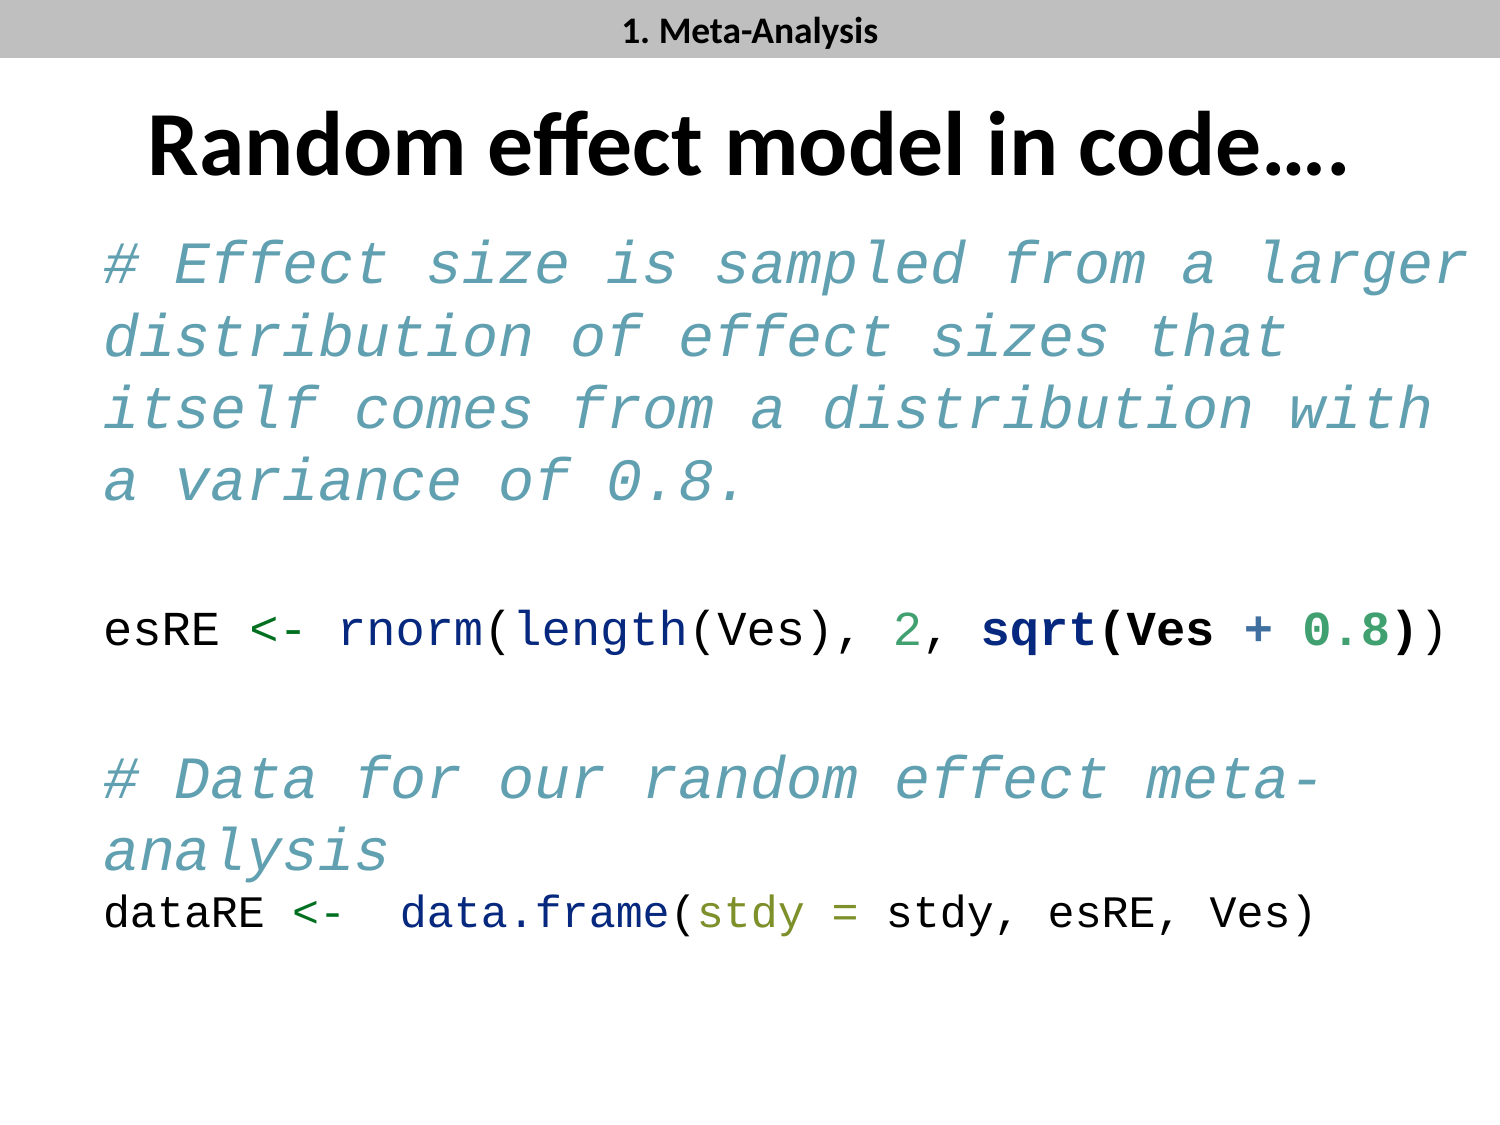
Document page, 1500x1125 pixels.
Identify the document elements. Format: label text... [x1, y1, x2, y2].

list # Effect size is sampled from a larger distribution of effect sizes that itself comes from a distribution with a variance of 0.8. esRE <- rnorm(length(Ves), 2, sqrt(Ves + 0.8)) # Data for our random effect meta-analysis dataRE <- data.frame(stdy = stdy, esRE, Ves) [15, 216, 1500, 1005]
text_box 1. Meta-Analysis [0, 0, 1500, 58]
title Random effect model in code…. [75, 58, 1425, 216]
